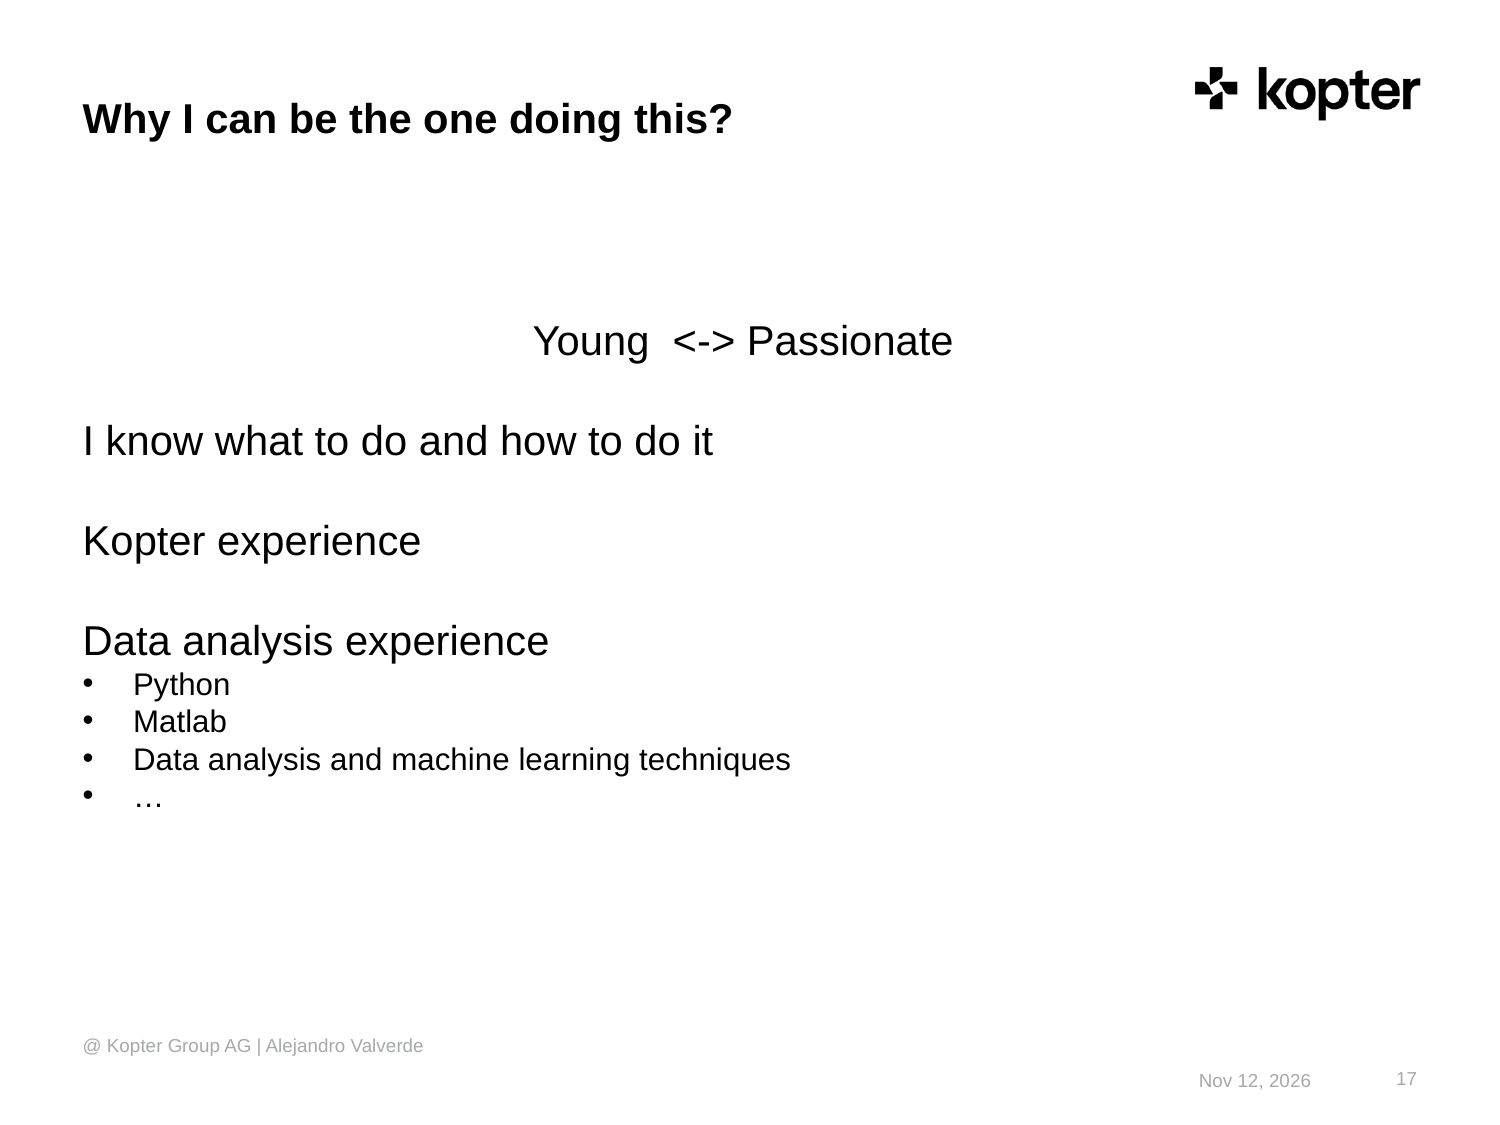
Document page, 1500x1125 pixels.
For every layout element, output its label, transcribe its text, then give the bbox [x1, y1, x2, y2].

slide_number 25-Feb-18 [1181, 1069, 1329, 1099]
list Young <-> Passionate I know what to do and how to do it Kopter experience Data analysis experience Python Matlab Data analysis and machine learning techniques … [82, 188, 1364, 940]
picture [1194, 66, 1421, 121]
slide_number 17 [1328, 1067, 1418, 1097]
list @ Kopter Group AG | Alejandro Valverde [82, 1033, 703, 1063]
title Why I can be the one doing this? [82, 64, 1153, 142]
